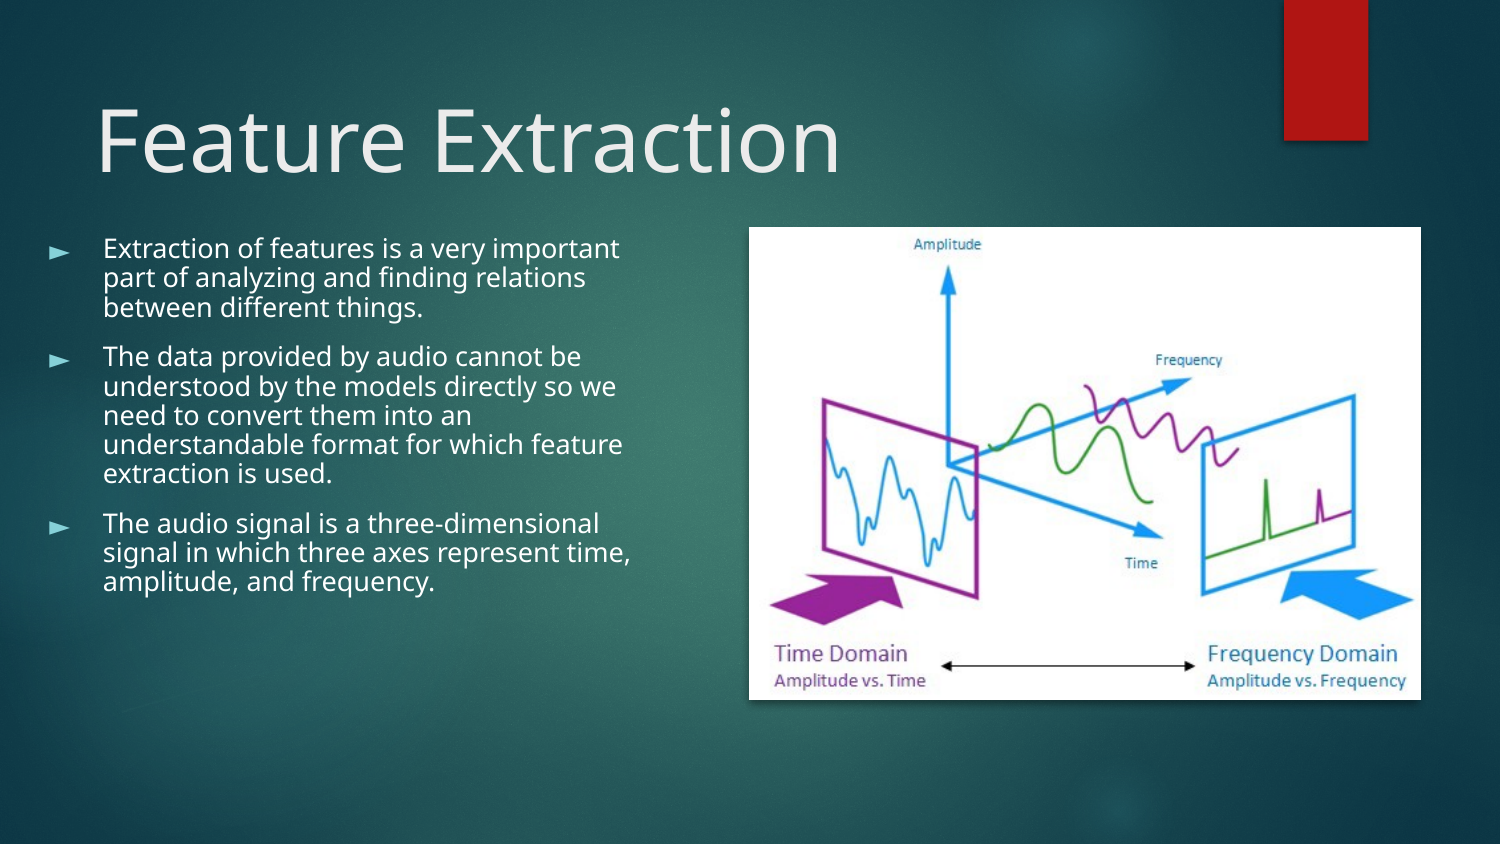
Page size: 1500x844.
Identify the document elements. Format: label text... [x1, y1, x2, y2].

title Feature Extraction [79, 77, 1219, 228]
list Extraction of features is a very important part of analyzing and finding relations between different things. The data provided by audio cannot be understood by the models directly so we need to convert them into an understandable format for which feature extraction is used. The audio signal is a three-dimensional signal in which three axes represent time, amplitude, and frequency. [12, 228, 684, 796]
picture [0, 0, 1500, 844]
